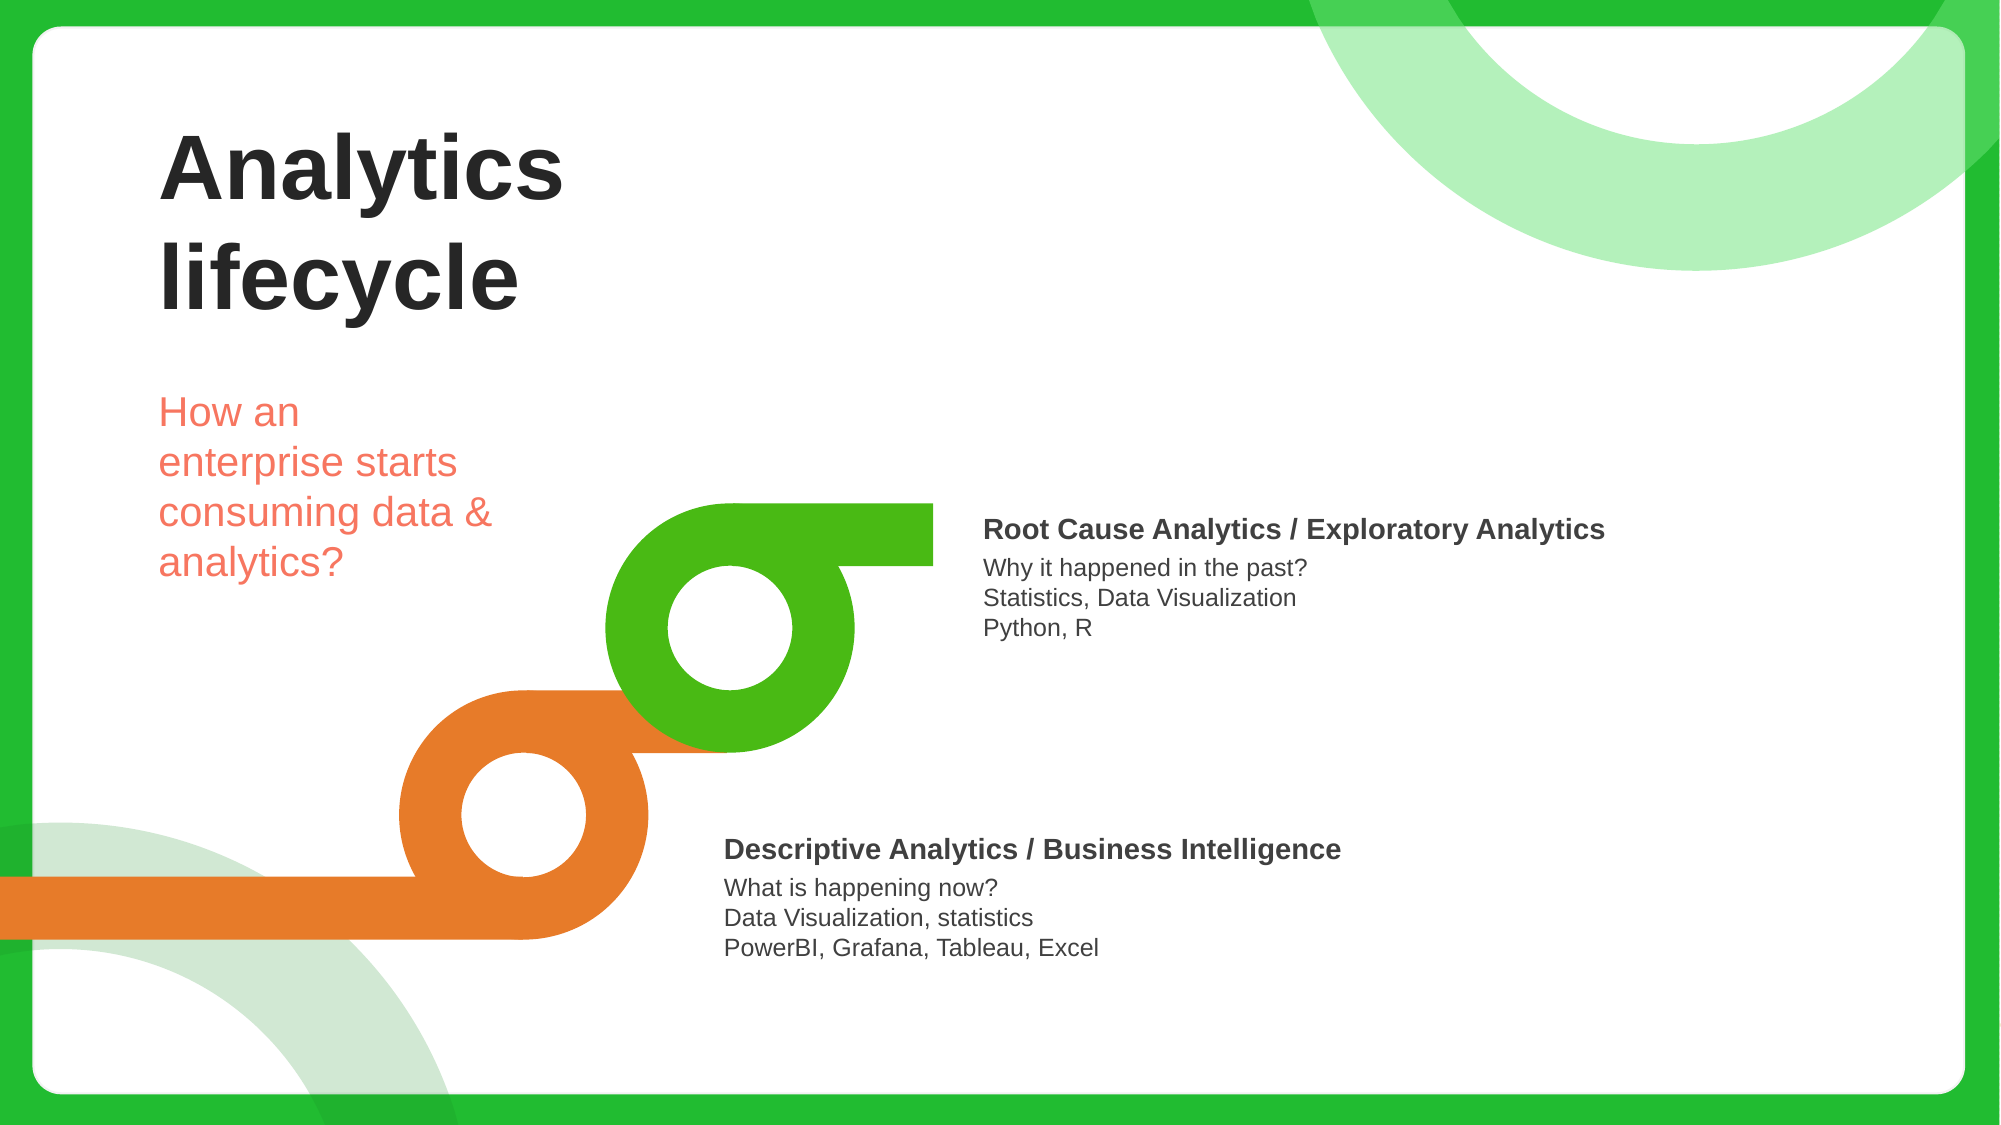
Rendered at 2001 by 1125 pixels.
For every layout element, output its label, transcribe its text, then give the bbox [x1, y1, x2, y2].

text_box [605, 503, 855, 753]
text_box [709, 823, 1439, 970]
text_box [743, 503, 934, 567]
text_box [398, 689, 650, 941]
text_box Analytics lifecycle [143, 100, 812, 336]
text_box [463, 754, 584, 876]
text_box How an enterprise starts consuming data & analytics? [143, 377, 512, 593]
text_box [968, 503, 1722, 650]
text_box [403, 854, 413, 876]
text_box [537, 689, 728, 754]
text_box [0, 876, 510, 941]
